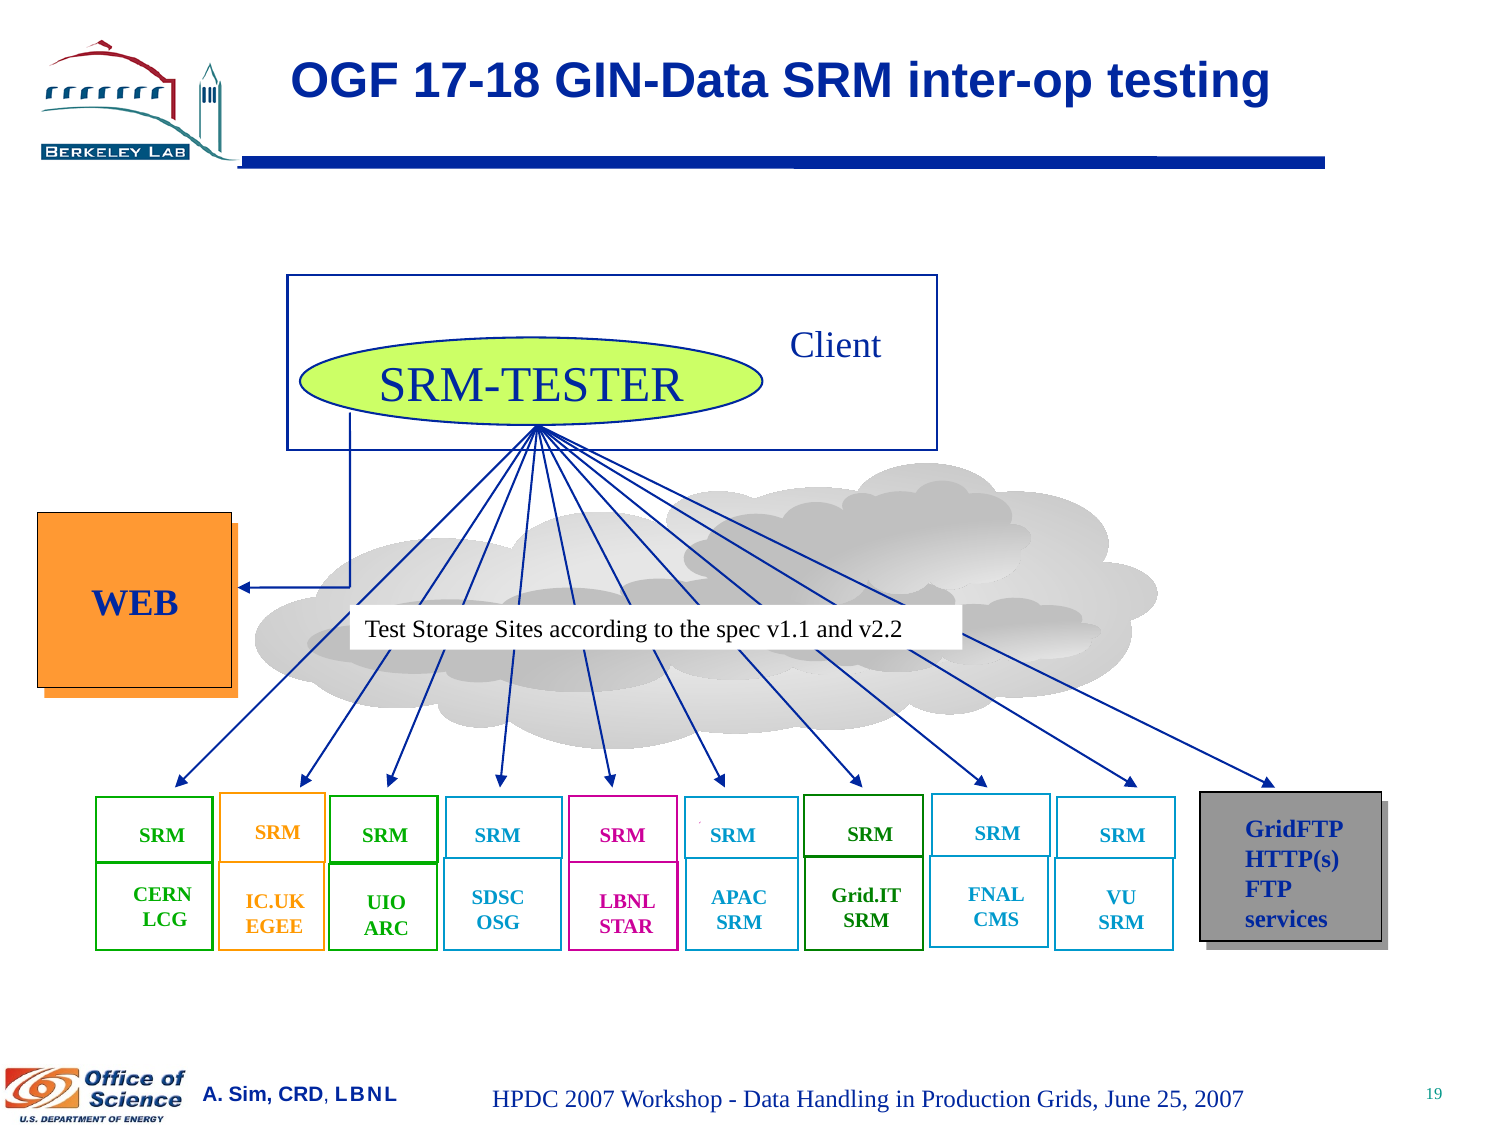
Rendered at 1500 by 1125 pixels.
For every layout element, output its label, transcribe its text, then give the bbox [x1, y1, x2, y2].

text_box SRM [835, 814, 906, 852]
text_box [96, 862, 213, 950]
text_box [685, 796, 798, 858]
text_box SRM [127, 816, 198, 853]
text_box LBNL STAR [587, 881, 668, 944]
text_box SDSC OSG [449, 877, 547, 940]
text_box Grid.IT SRM [819, 875, 914, 938]
text_box [446, 796, 563, 859]
text_box [950, 758, 988, 788]
text_box VU SRM [1073, 877, 1170, 940]
text_box [219, 862, 325, 950]
picture [1, 1064, 188, 1125]
text_box [804, 795, 923, 856]
text_box CERN LCG [121, 874, 209, 937]
text_box [386, 758, 400, 788]
text_box [219, 793, 325, 862]
text_box SRM [1087, 815, 1158, 853]
text_box APAC SRM [699, 877, 780, 940]
text_box SRM [462, 815, 533, 853]
text_box [835, 758, 863, 788]
text_box Client [774, 312, 897, 373]
text_box [329, 864, 437, 950]
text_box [1199, 791, 1389, 951]
text_box SRM [242, 812, 313, 850]
text_box [709, 758, 725, 788]
text_box [931, 793, 1050, 856]
text_box [1054, 858, 1174, 950]
text_box [568, 796, 677, 863]
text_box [249, 462, 1163, 751]
text_box [444, 858, 561, 950]
text_box [1088, 758, 1138, 788]
text_box SRM [350, 815, 421, 853]
text_box [300, 758, 320, 788]
text_box [603, 758, 617, 788]
text_box FNAL CMS [948, 874, 1045, 937]
text_box [685, 858, 799, 950]
text_box [804, 856, 924, 950]
text_box [96, 796, 213, 862]
text_box [495, 758, 508, 788]
text_box [1166, 733, 1276, 788]
text_box [569, 862, 678, 950]
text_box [37, 512, 239, 699]
text_box [174, 718, 244, 788]
text_box [287, 275, 938, 450]
text_box SRM [698, 815, 769, 853]
text_box [1056, 796, 1175, 859]
text_box IC.UK EGEE [233, 881, 318, 944]
text_box [929, 855, 1049, 948]
text_box UIO ARC [350, 883, 423, 946]
title OGF 17-18 GIN-Data SRM inter-op testing [236, 0, 1326, 156]
text_box [330, 796, 438, 863]
text_box SRM [587, 815, 658, 853]
text_box SRM [962, 813, 1033, 851]
